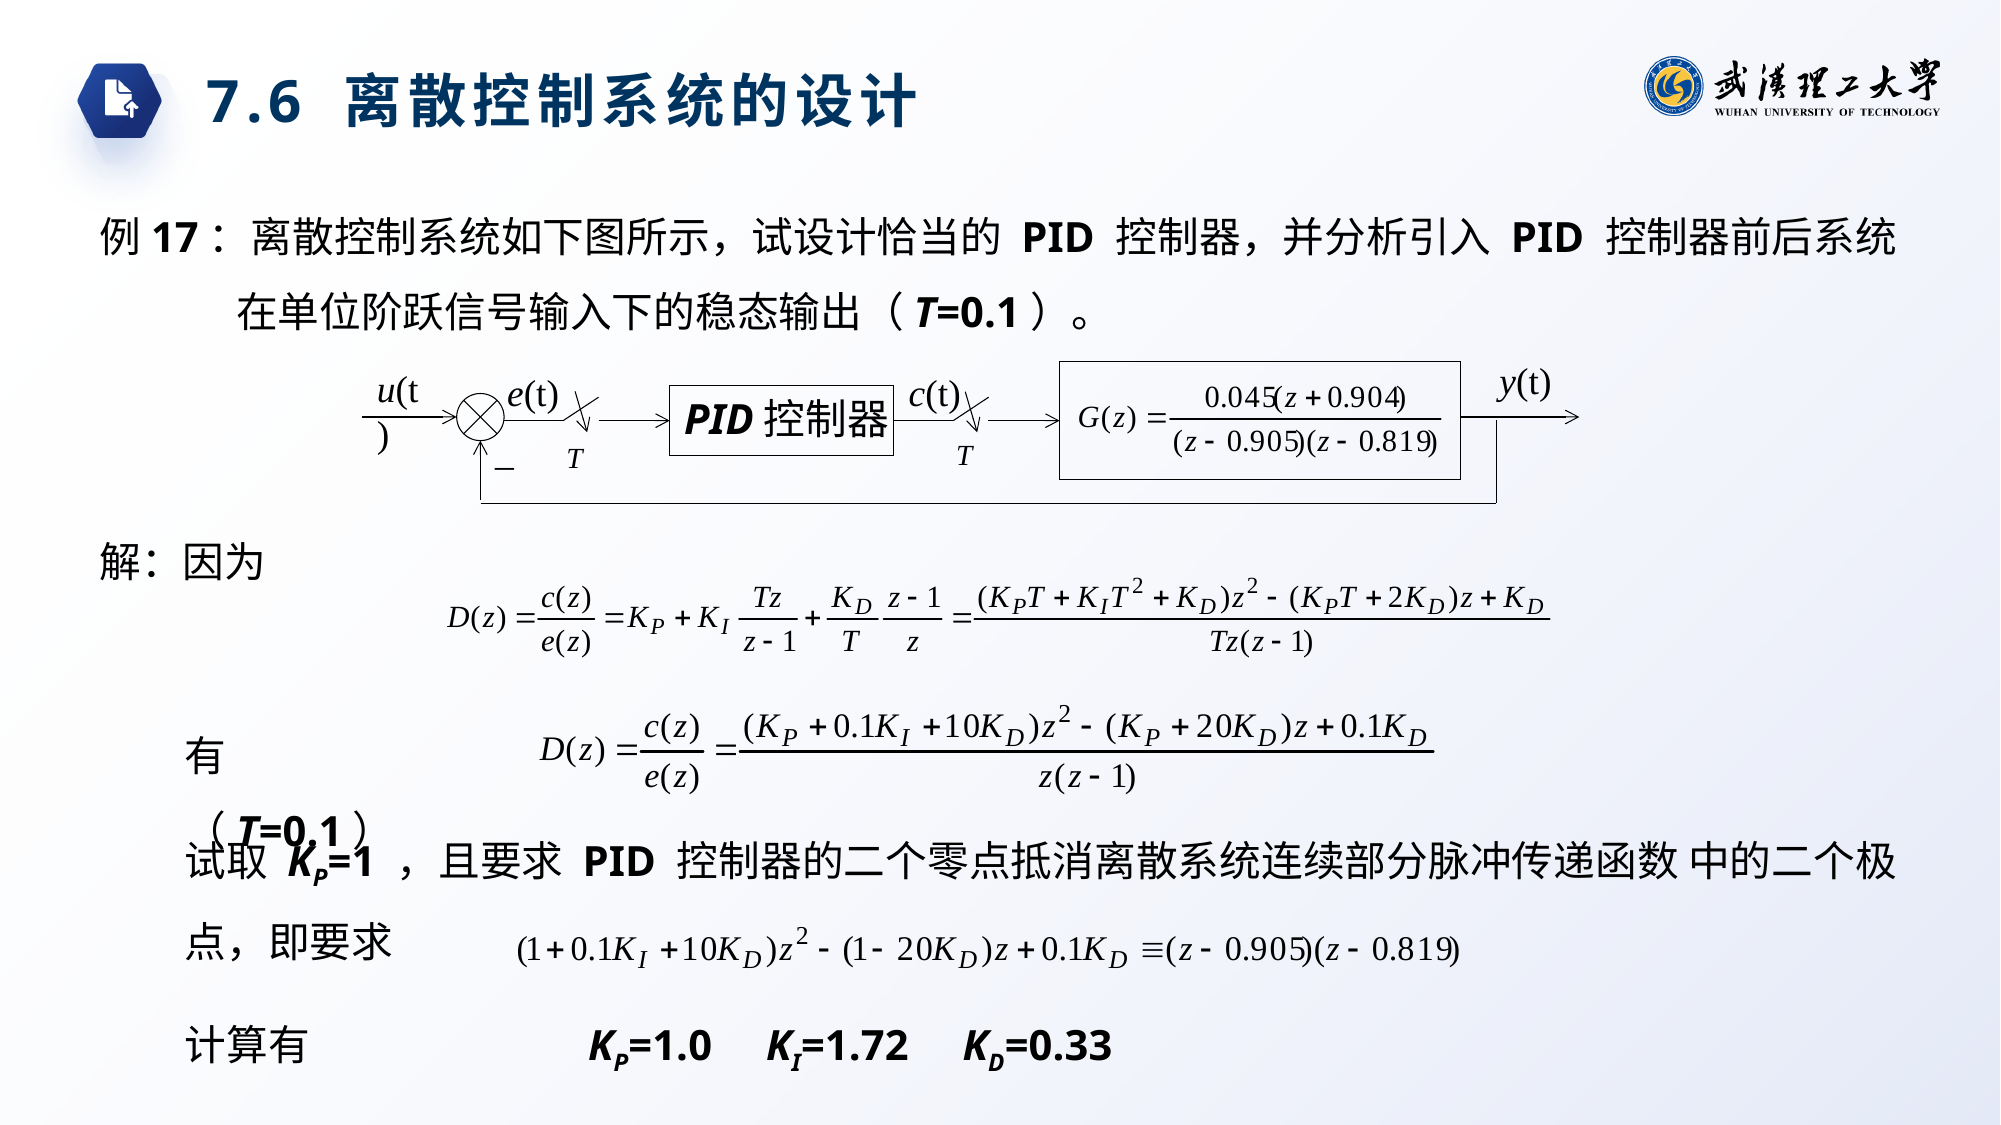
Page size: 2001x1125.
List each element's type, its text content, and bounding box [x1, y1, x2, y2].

text_box u(t) [362, 418, 445, 463]
text_box 解：因为 [84, 503, 310, 594]
text_box 计算有 KP=1.0 KI=1.72 KD=0.33 [169, 983, 1916, 1084]
text_box e(t) [492, 361, 576, 422]
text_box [588, 397, 599, 421]
text_box [668, 384, 895, 457]
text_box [1071, 373, 1450, 466]
text_box PID控制器 [895, 422, 906, 450]
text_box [965, 391, 978, 433]
text_box y(t) [1484, 349, 1568, 410]
picture [0, 0, 2000, 1125]
list 7.6 离散控制系统的设计 [191, 56, 1624, 143]
text_box 例17：离散控制系统如下图所示，试设计恰当的 PID 控制器，并分析引入 PID 控制器前后系统在单位阶跃信号输入下的稳态输出（T=0.1）。 [84, 178, 1916, 343]
text_box 试取 KP=1 ，且要求 PID 控制器的二个零点抵消离散系统连续部分脉冲传递函数 中的二个极点，即要求 [169, 798, 1943, 974]
text_box T [941, 428, 1001, 479]
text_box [530, 691, 1447, 808]
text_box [439, 565, 1561, 670]
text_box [563, 397, 575, 421]
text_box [978, 397, 989, 421]
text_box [953, 397, 965, 421]
text_box 有（T=0.1） [169, 696, 446, 798]
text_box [575, 391, 588, 433]
text_box [455, 392, 492, 442]
text_box _ [480, 420, 563, 481]
text_box T [551, 432, 611, 483]
text_box c(t) [893, 361, 977, 420]
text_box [509, 912, 1468, 978]
text_box [1058, 360, 1462, 480]
text_box u(t) [362, 358, 445, 416]
